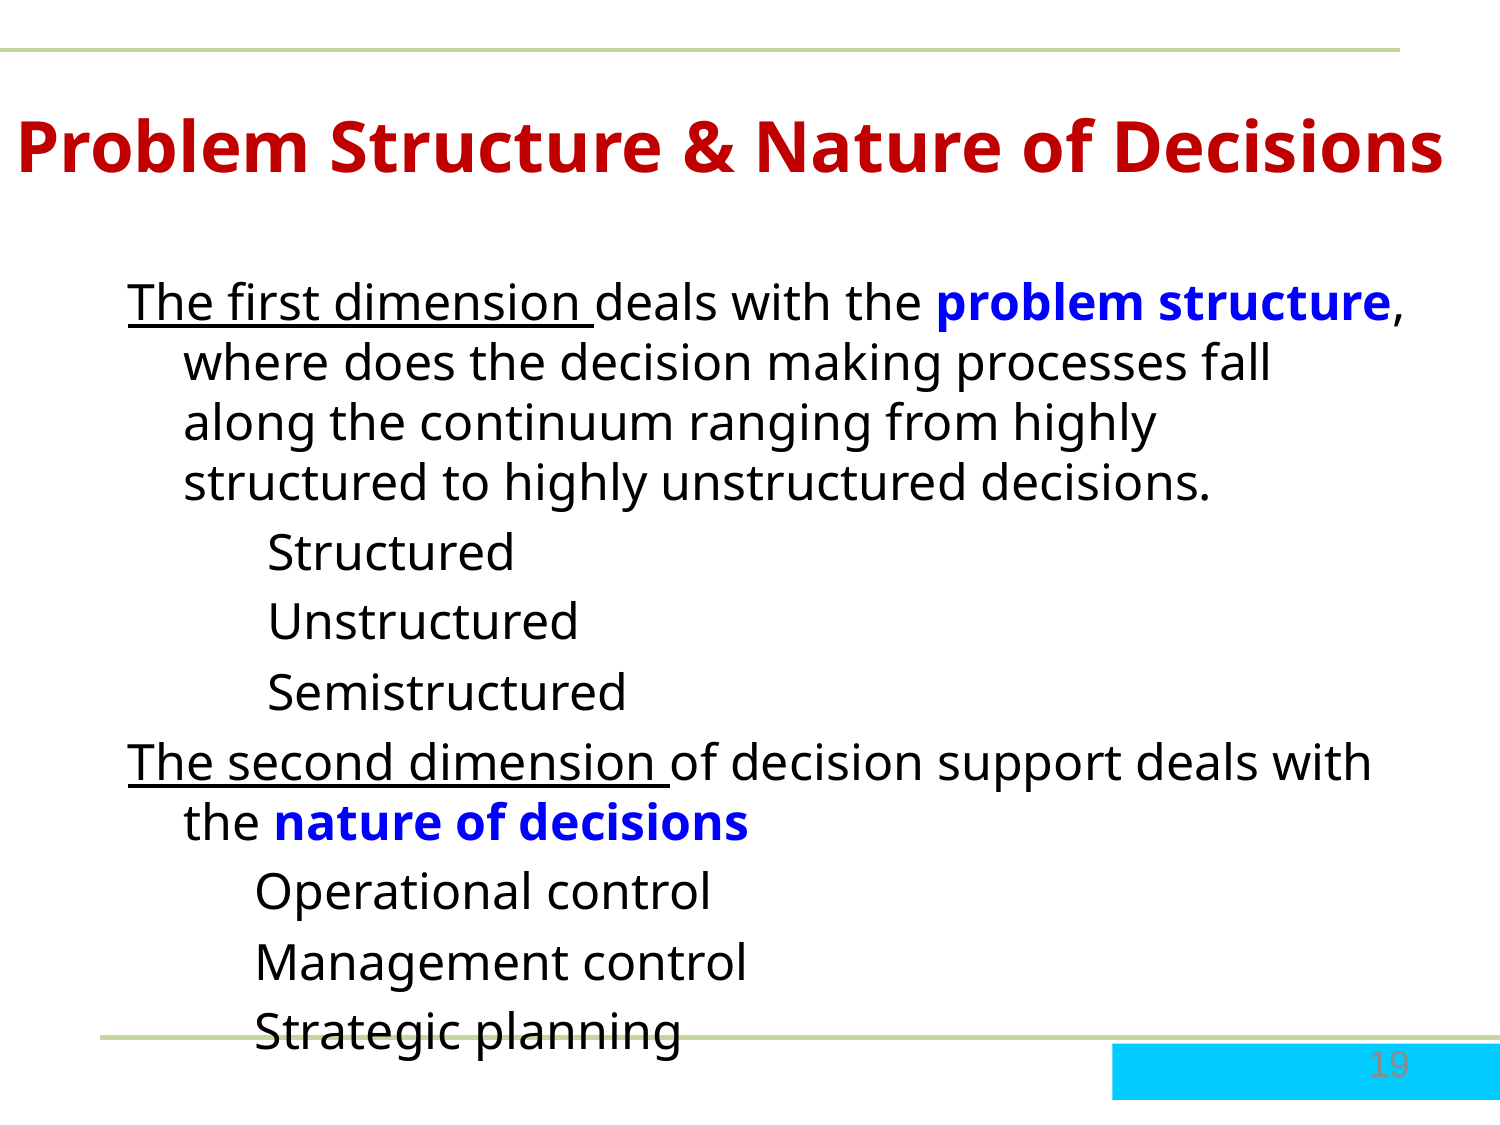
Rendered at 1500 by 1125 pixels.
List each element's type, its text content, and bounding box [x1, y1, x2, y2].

slide_number 19 [1112, 1025, 1425, 1100]
title Problem Structure & Nature of Decisions [0, 50, 1500, 238]
list The first dimension deals with the problem structure, where does the decision making processes fall along the continuum ranging from highly structured to highly unstructured decisions. Structured Unstructured Semistructured The second dimension of decision support deals with the nature of decisions Operational control Management control Strategic planning [112, 262, 1425, 1088]
